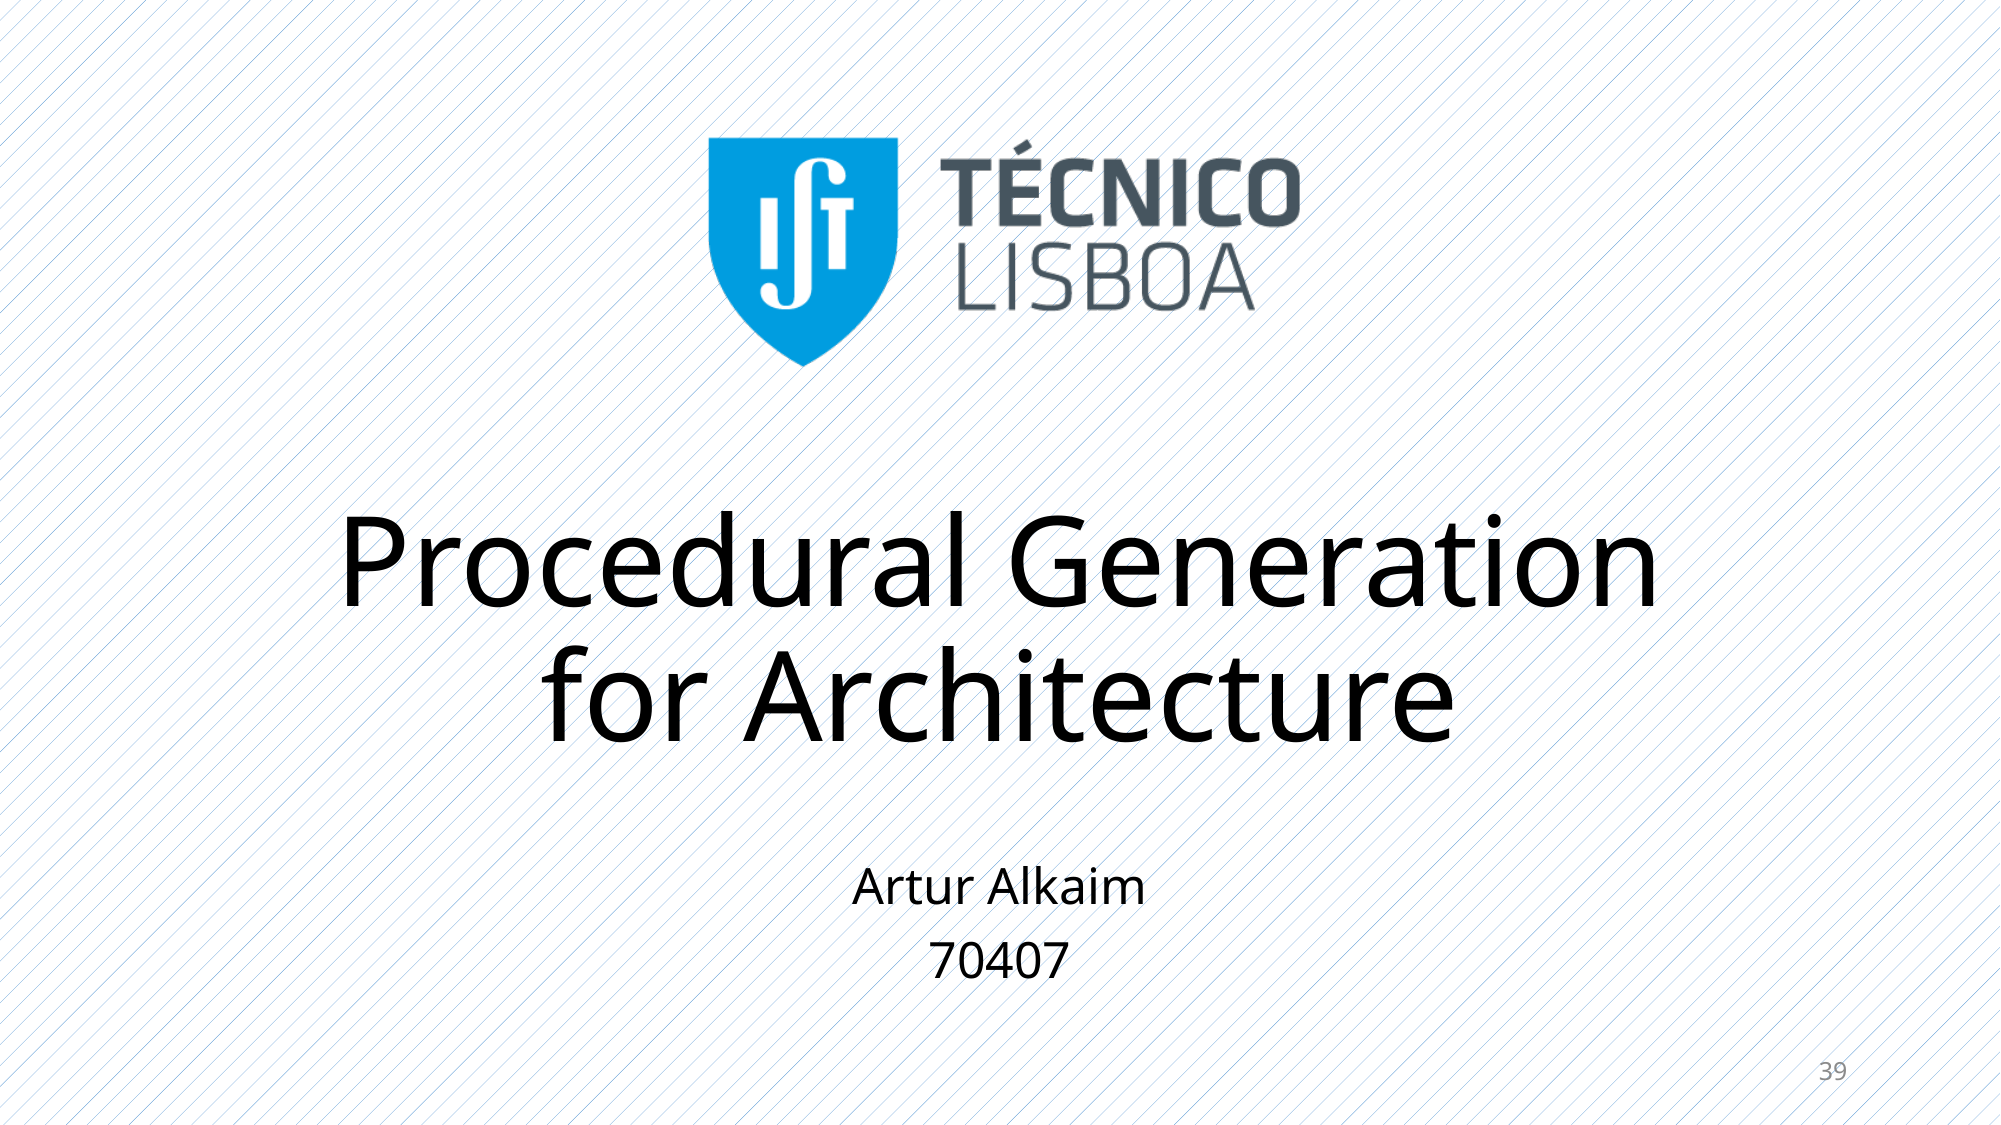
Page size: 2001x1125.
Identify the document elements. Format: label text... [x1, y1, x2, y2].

picture [687, 126, 1313, 382]
slide_number 39 [1412, 1042, 1863, 1103]
subtitle Artur Alkaim 70407 [249, 853, 1750, 1125]
title Procedural Generation for Architecture [249, 458, 1750, 776]
